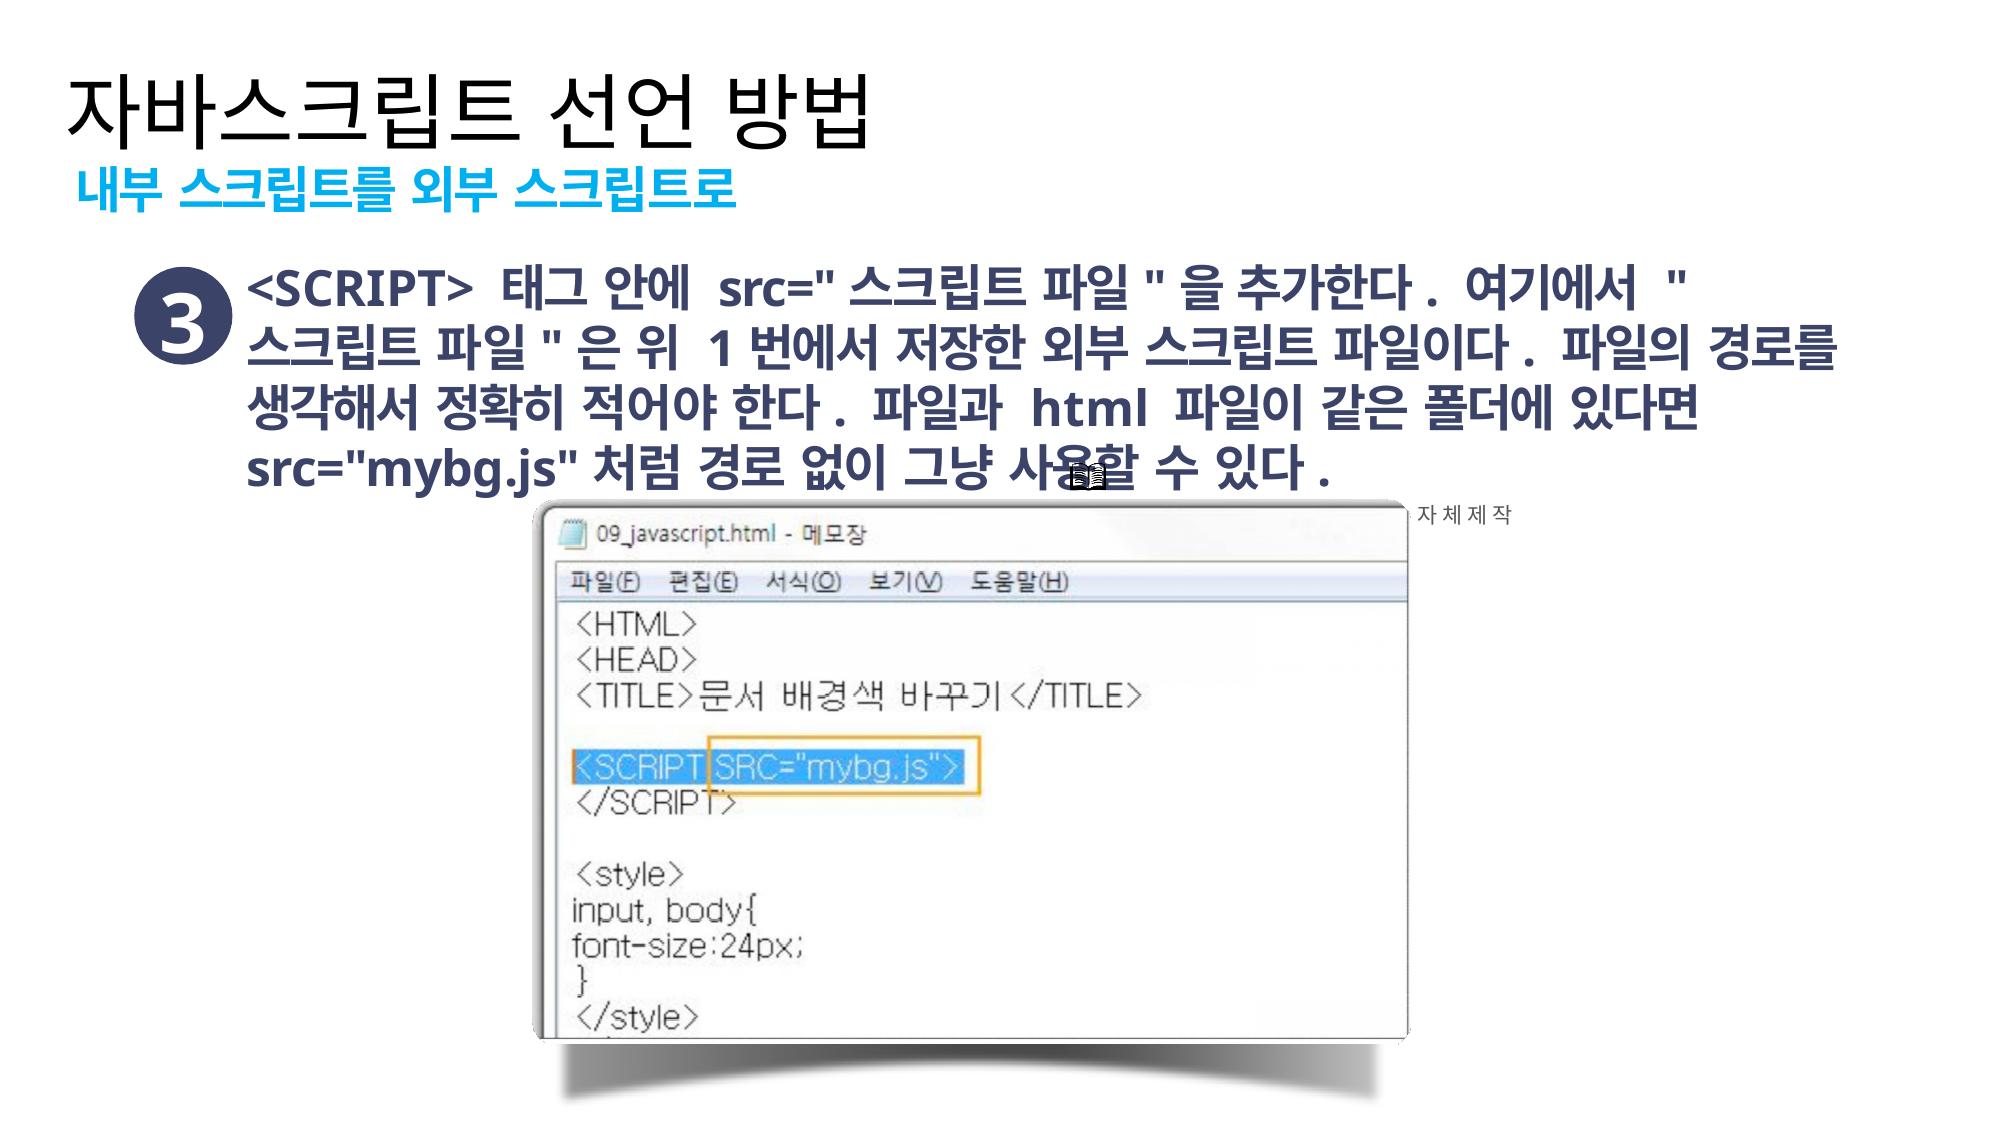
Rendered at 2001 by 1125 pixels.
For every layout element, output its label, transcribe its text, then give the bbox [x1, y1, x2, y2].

text_box <SCRIPT> 태그 안에 src="스크립트 파일"을 추가한다. 여기에서 "스크립트 파일"은 위 1번에서 저장한 외부 스크립트 파일이다. 파일의 경로를 생각해서 정확히 적어야 한다. 파일과 html 파일이 같은 폴더에 있다면 src="mybg.js"처럼 경로 없이 그냥 사용할 수 있다. [이미지 & 어문] 교수자 자체제작 [244, 253, 1875, 529]
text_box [532, 458, 1411, 1109]
text_box 3 [157, 268, 204, 371]
text_box [204, 271, 233, 361]
text_box [134, 274, 157, 357]
text_box 내부 스크립트를 외부 스크립트로 [73, 168, 790, 219]
text_box 자바스크립트 선언 방법 [50, 52, 1576, 168]
